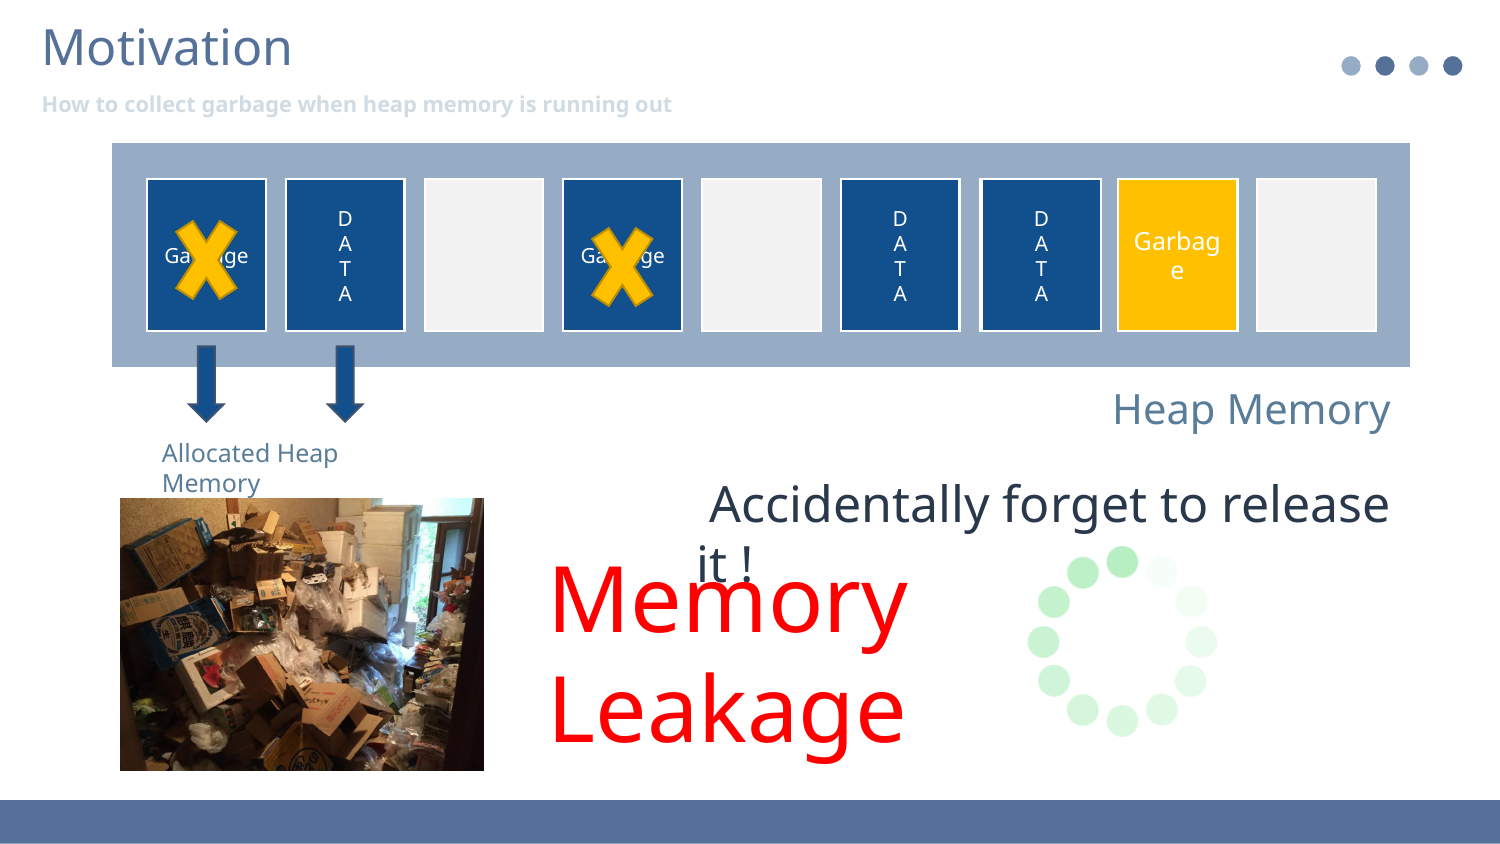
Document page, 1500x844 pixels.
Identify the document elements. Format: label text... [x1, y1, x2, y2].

picture [120, 498, 484, 771]
text_box Memory Leakage [532, 533, 913, 768]
text_box How to collect garbage when heap memory is running out [26, 83, 1092, 125]
text_box [1374, 55, 1396, 77]
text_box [112, 143, 1410, 476]
text_box Motivation [26, 7, 686, 83]
picture [913, 484, 1335, 800]
text_box [1442, 55, 1464, 77]
text_box [1408, 55, 1430, 77]
text_box [1340, 55, 1362, 77]
text_box [0, 799, 1500, 844]
text_box Accidentally forget to release it ! [681, 464, 1417, 600]
